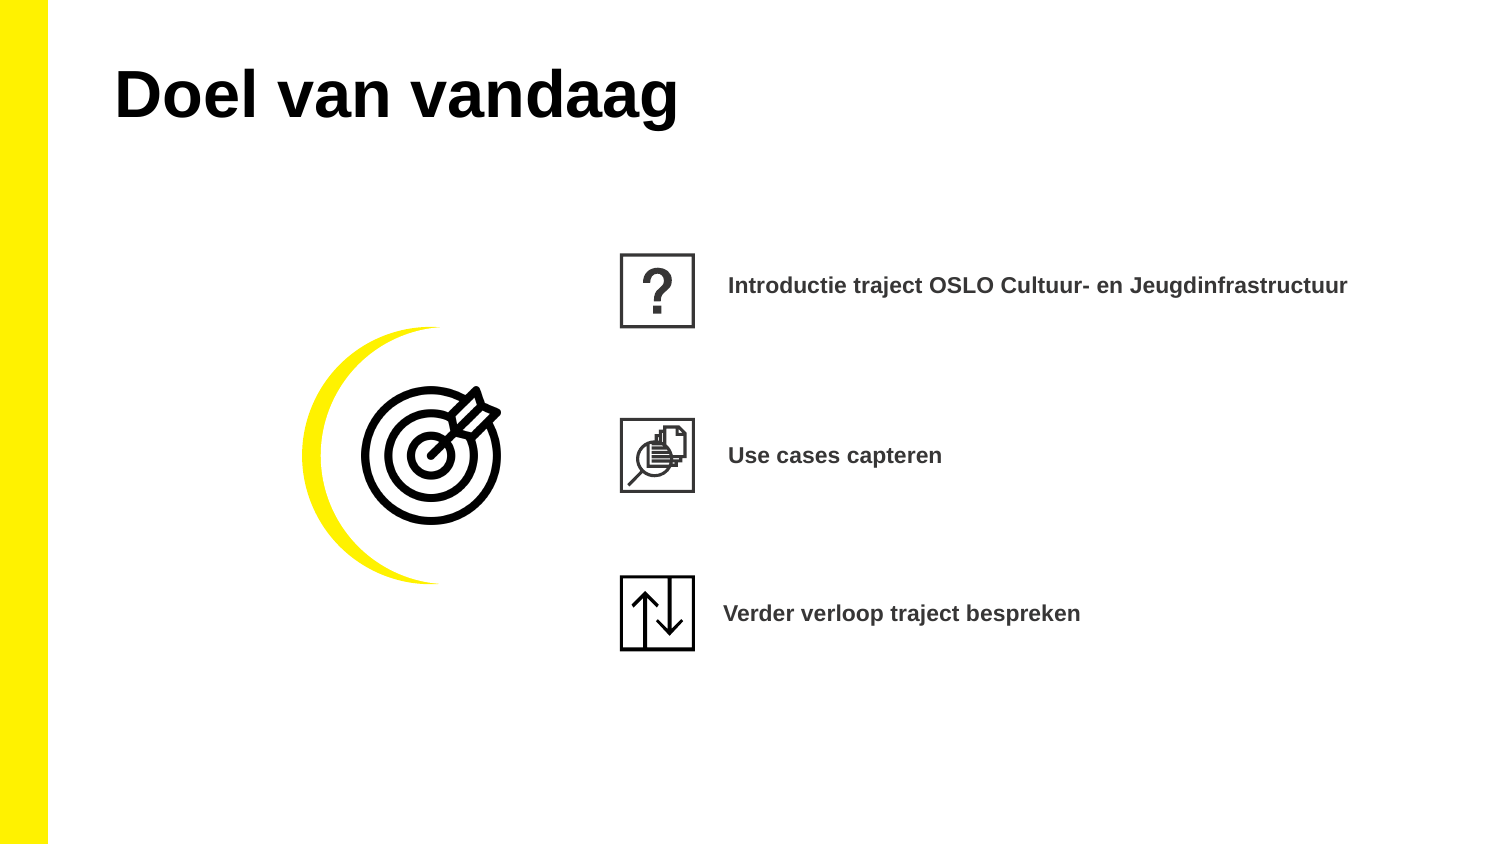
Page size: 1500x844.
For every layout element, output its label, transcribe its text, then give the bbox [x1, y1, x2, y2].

text_box [320, 326, 579, 585]
text_box Doel van vandaag [103, 44, 1397, 167]
text_box [302, 326, 439, 585]
text_box Use cases capteren [713, 433, 1447, 478]
text_box Verder verloop traject bespreken [708, 591, 1423, 636]
text_box Introductie traject OSLO Cultuur- en Jeugdinfrastructuur [713, 263, 1418, 309]
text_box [619, 417, 696, 494]
picture [360, 385, 501, 526]
text_box [619, 575, 695, 652]
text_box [619, 253, 696, 329]
